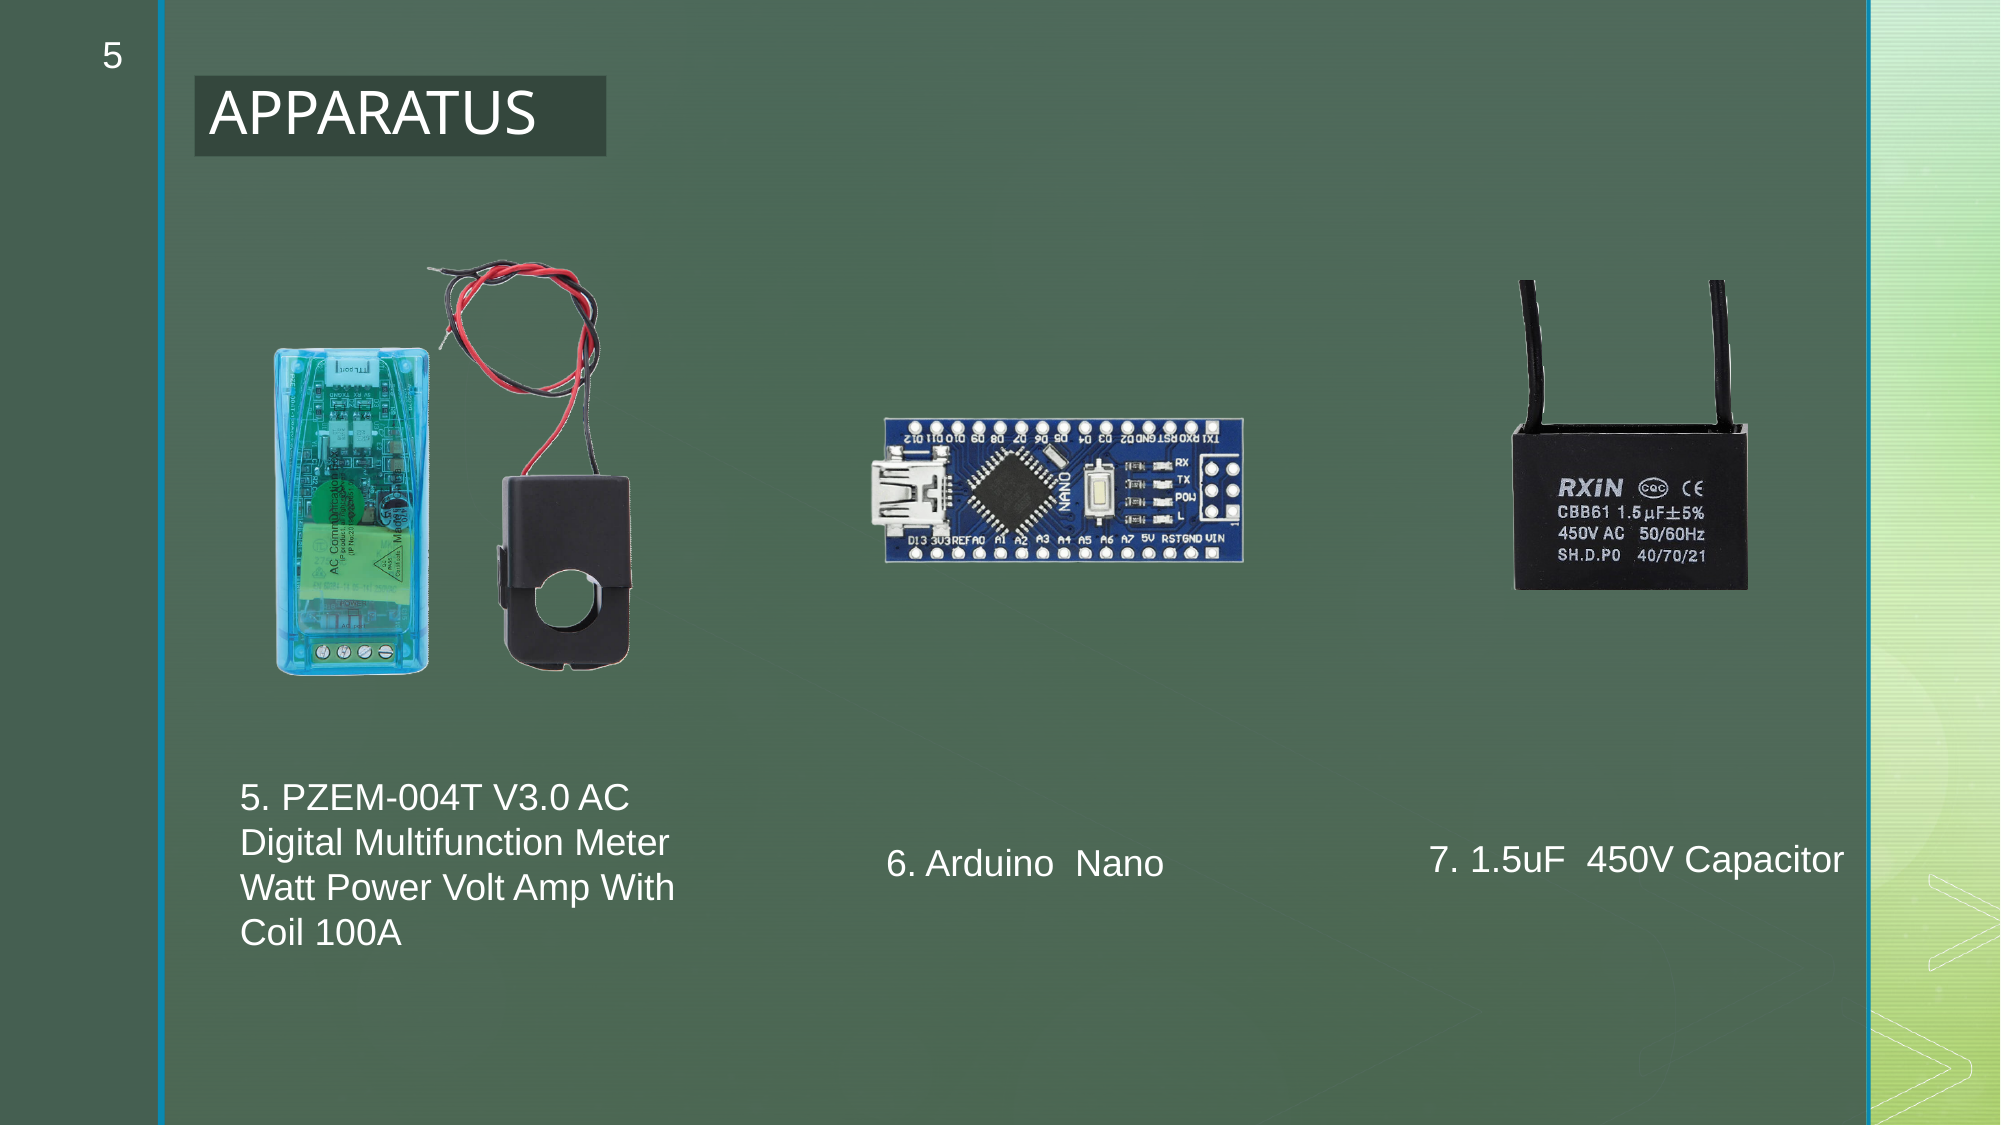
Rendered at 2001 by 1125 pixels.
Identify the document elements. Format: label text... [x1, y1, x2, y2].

picture [218, 235, 670, 687]
text_box 7. 1.5uF 450V Capacitor [1413, 828, 1860, 888]
slide_number 5 [25, 26, 131, 80]
text_box 6. Arduino Nano [871, 831, 1180, 891]
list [1511, 280, 1748, 590]
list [846, 372, 1271, 602]
title APPARATUS [194, 75, 607, 157]
text_box 5. PZEM-004T V3.0 AC Digital Multifunction Meter Watt Power Volt Amp With Coil 100A [225, 765, 717, 961]
picture [1871, 0, 2001, 1125]
